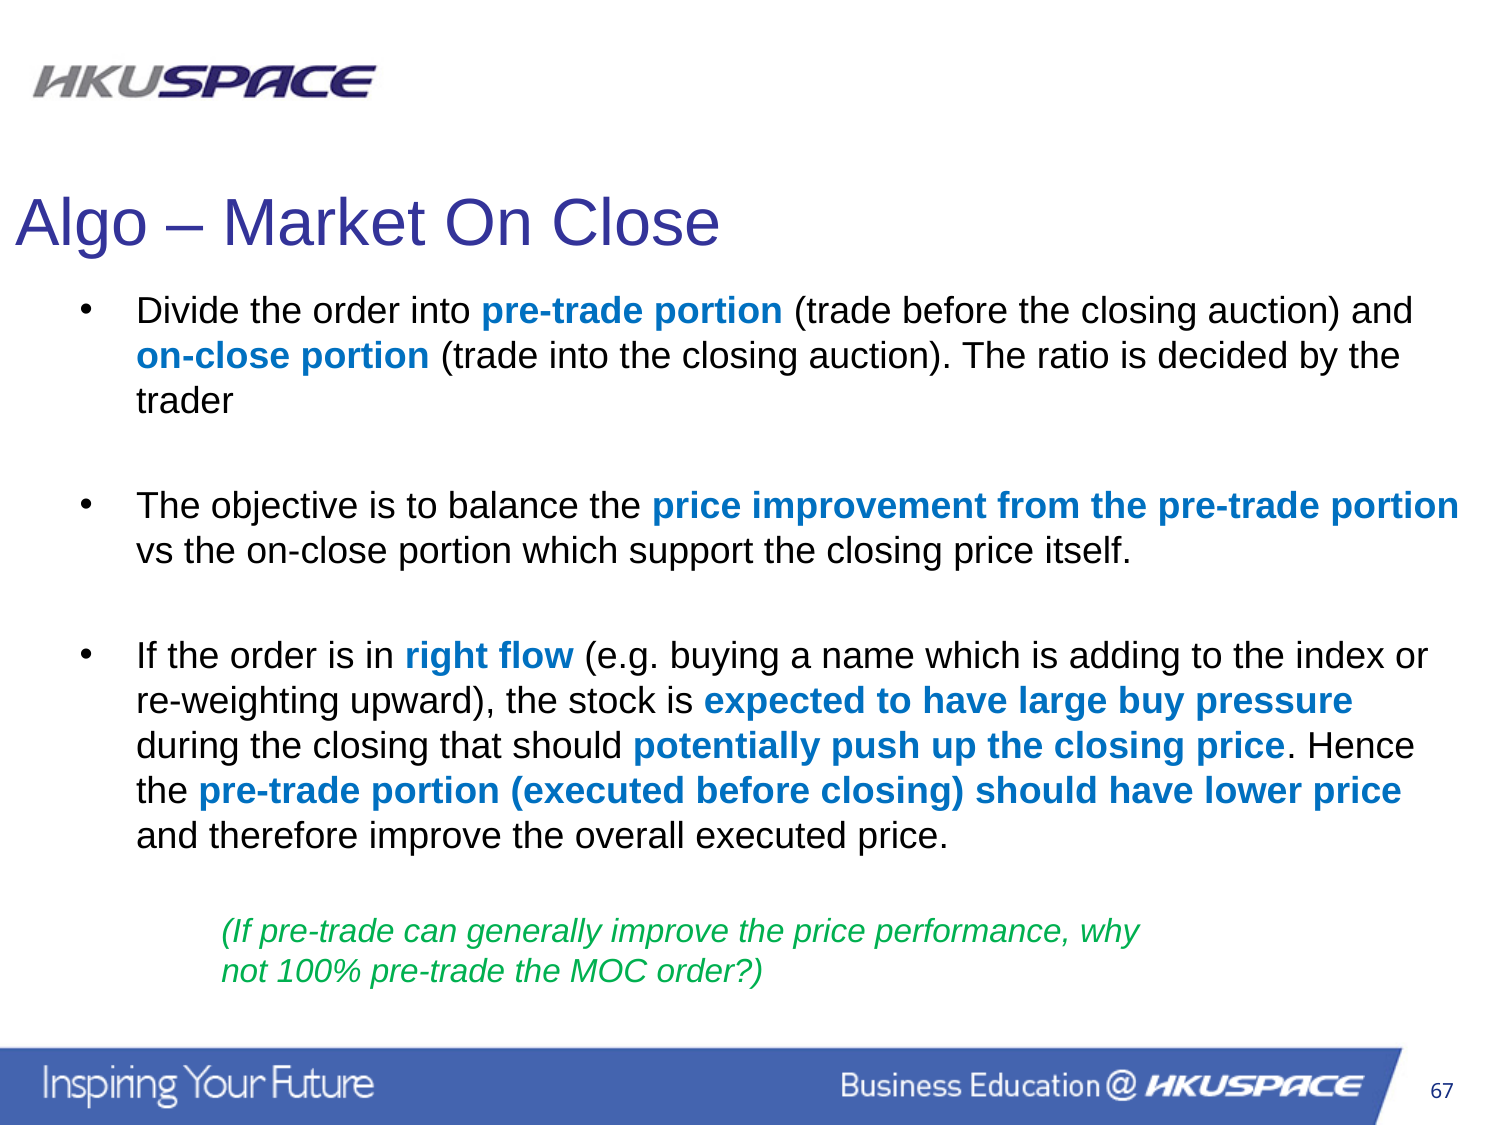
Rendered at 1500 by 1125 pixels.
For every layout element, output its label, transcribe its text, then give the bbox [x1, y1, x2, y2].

text_box (If pre-trade can generally improve the price performance, why not 100% pre-trade the MOC order?) [206, 902, 1176, 1037]
picture [0, 0, 1500, 1125]
text_box Divide the order into pre-trade portion (trade before the closing auction) and on-close portion (trade into the closing auction). The ratio is decided by the trader The objective is to balance the price improvement from the pre-trade portion vs the on-close portion which support the closing price itself. If the order is in right flow (e.g. buying a name which is adding to the index or re-weighting upward), the stock is expected to have large buy pressure during the closing that should potentially push up the closing price. Hence the pre-trade portion (executed before closing) should have lower price and therefore improve the overall executed price. [64, 278, 1483, 905]
slide_number 67 [1415, 1070, 1499, 1125]
title Algo – Market On Close [0, 101, 1325, 266]
